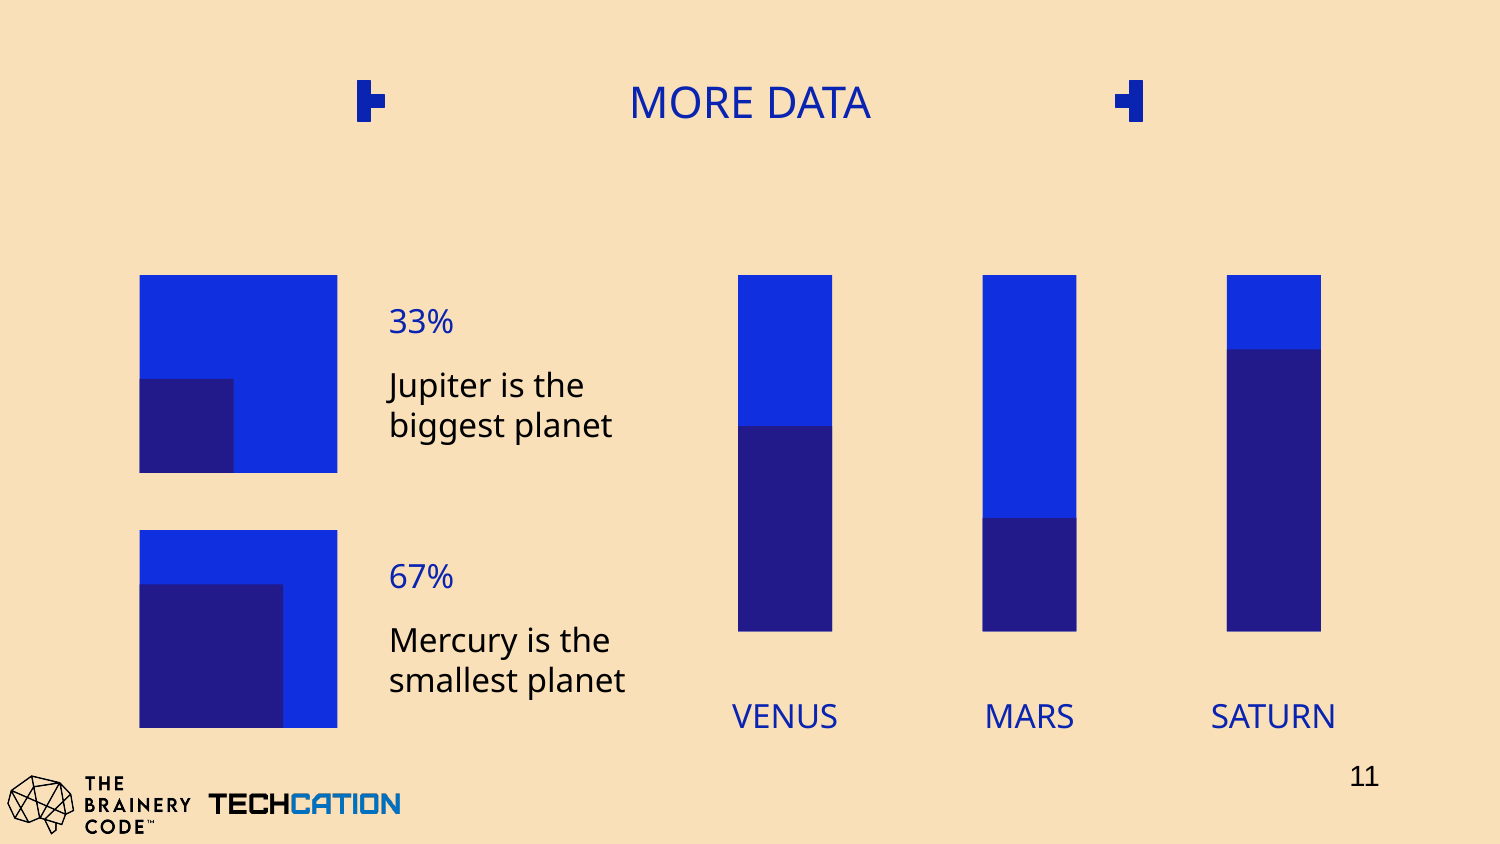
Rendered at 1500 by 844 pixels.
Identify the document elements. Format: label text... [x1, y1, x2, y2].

title MORE DATA [51, 48, 1449, 142]
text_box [737, 274, 833, 632]
title 67% [373, 540, 643, 604]
subtitle Jupiter is the biggest planet [373, 349, 643, 463]
title MARS [895, 680, 1139, 745]
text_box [139, 274, 338, 474]
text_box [1226, 274, 1322, 632]
title 33% [373, 285, 643, 349]
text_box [1109, 87, 1150, 115]
title VENUS [650, 680, 895, 745]
picture [7, 774, 419, 836]
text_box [139, 529, 338, 729]
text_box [982, 274, 1077, 632]
title SATURN [1139, 680, 1409, 745]
subtitle Mercury is the smallest planet [373, 604, 643, 718]
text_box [350, 87, 391, 115]
